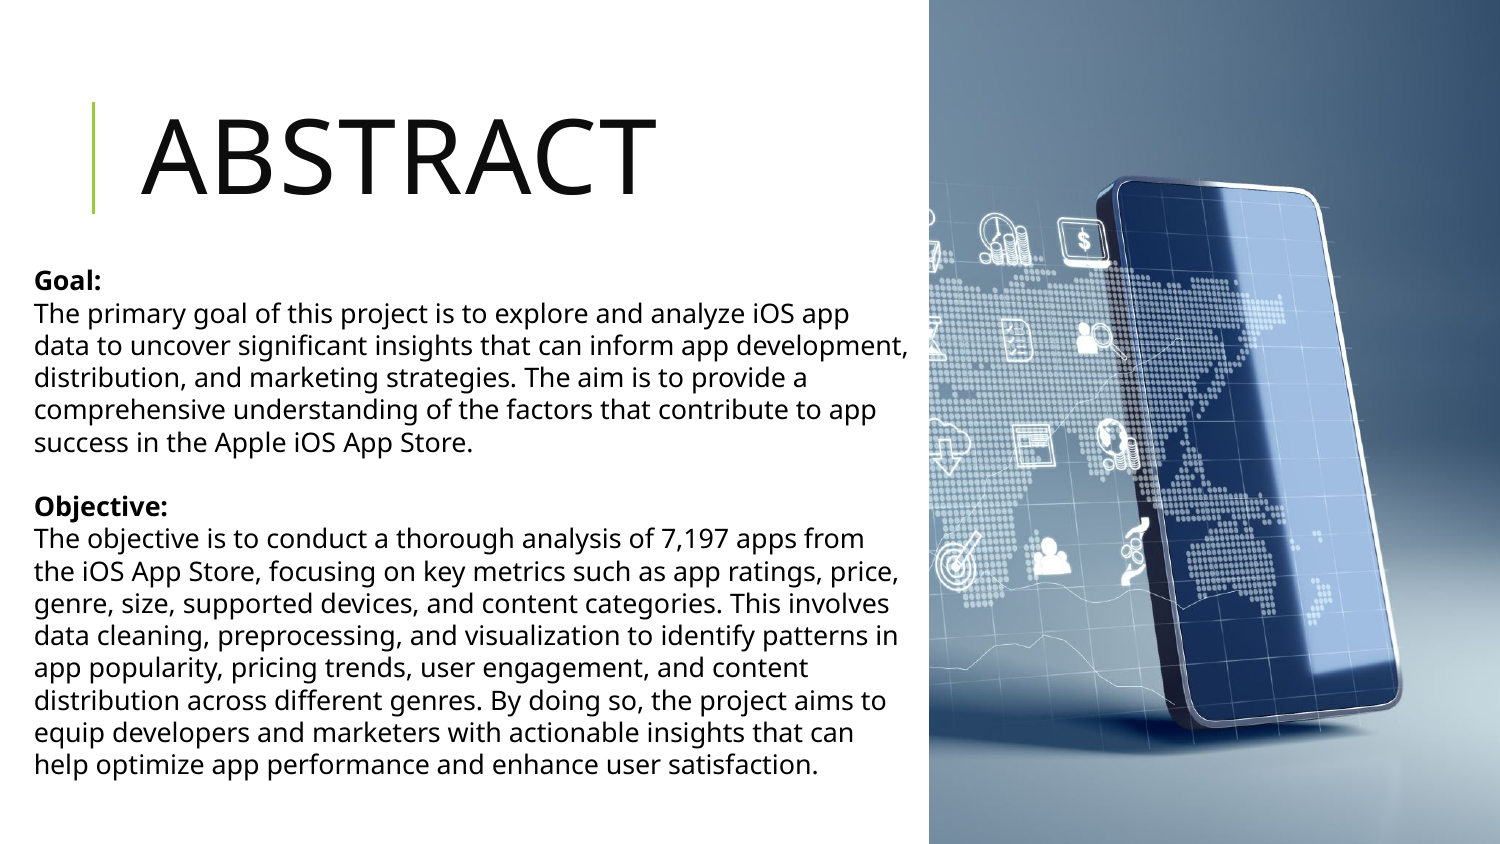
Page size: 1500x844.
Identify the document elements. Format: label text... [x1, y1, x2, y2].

picture [928, 0, 1500, 844]
title Abstract [126, 71, 873, 256]
text_box Goal: The primary goal of this project is to explore and analyze iOS app data to uncover significant insights that can inform app development, distribution, and marketing strategies. The aim is to provide a comprehensive understanding of the factors that contribute to app success in the Apple iOS App Store. Objective: The objective is to conduct a thorough analysis of 7,197 apps from the iOS App Store, focusing on key metrics such as app ratings, price, genre, size, supported devices, and content categories. This involves data cleaning, preprocessing, and visualization to identify patterns in app popularity, pricing trends, user engagement, and content distribution across different genres. By doing so, the project aims to equip developers and marketers with actionable insights that can help optimize app performance and enhance user satisfaction. [26, 256, 918, 822]
